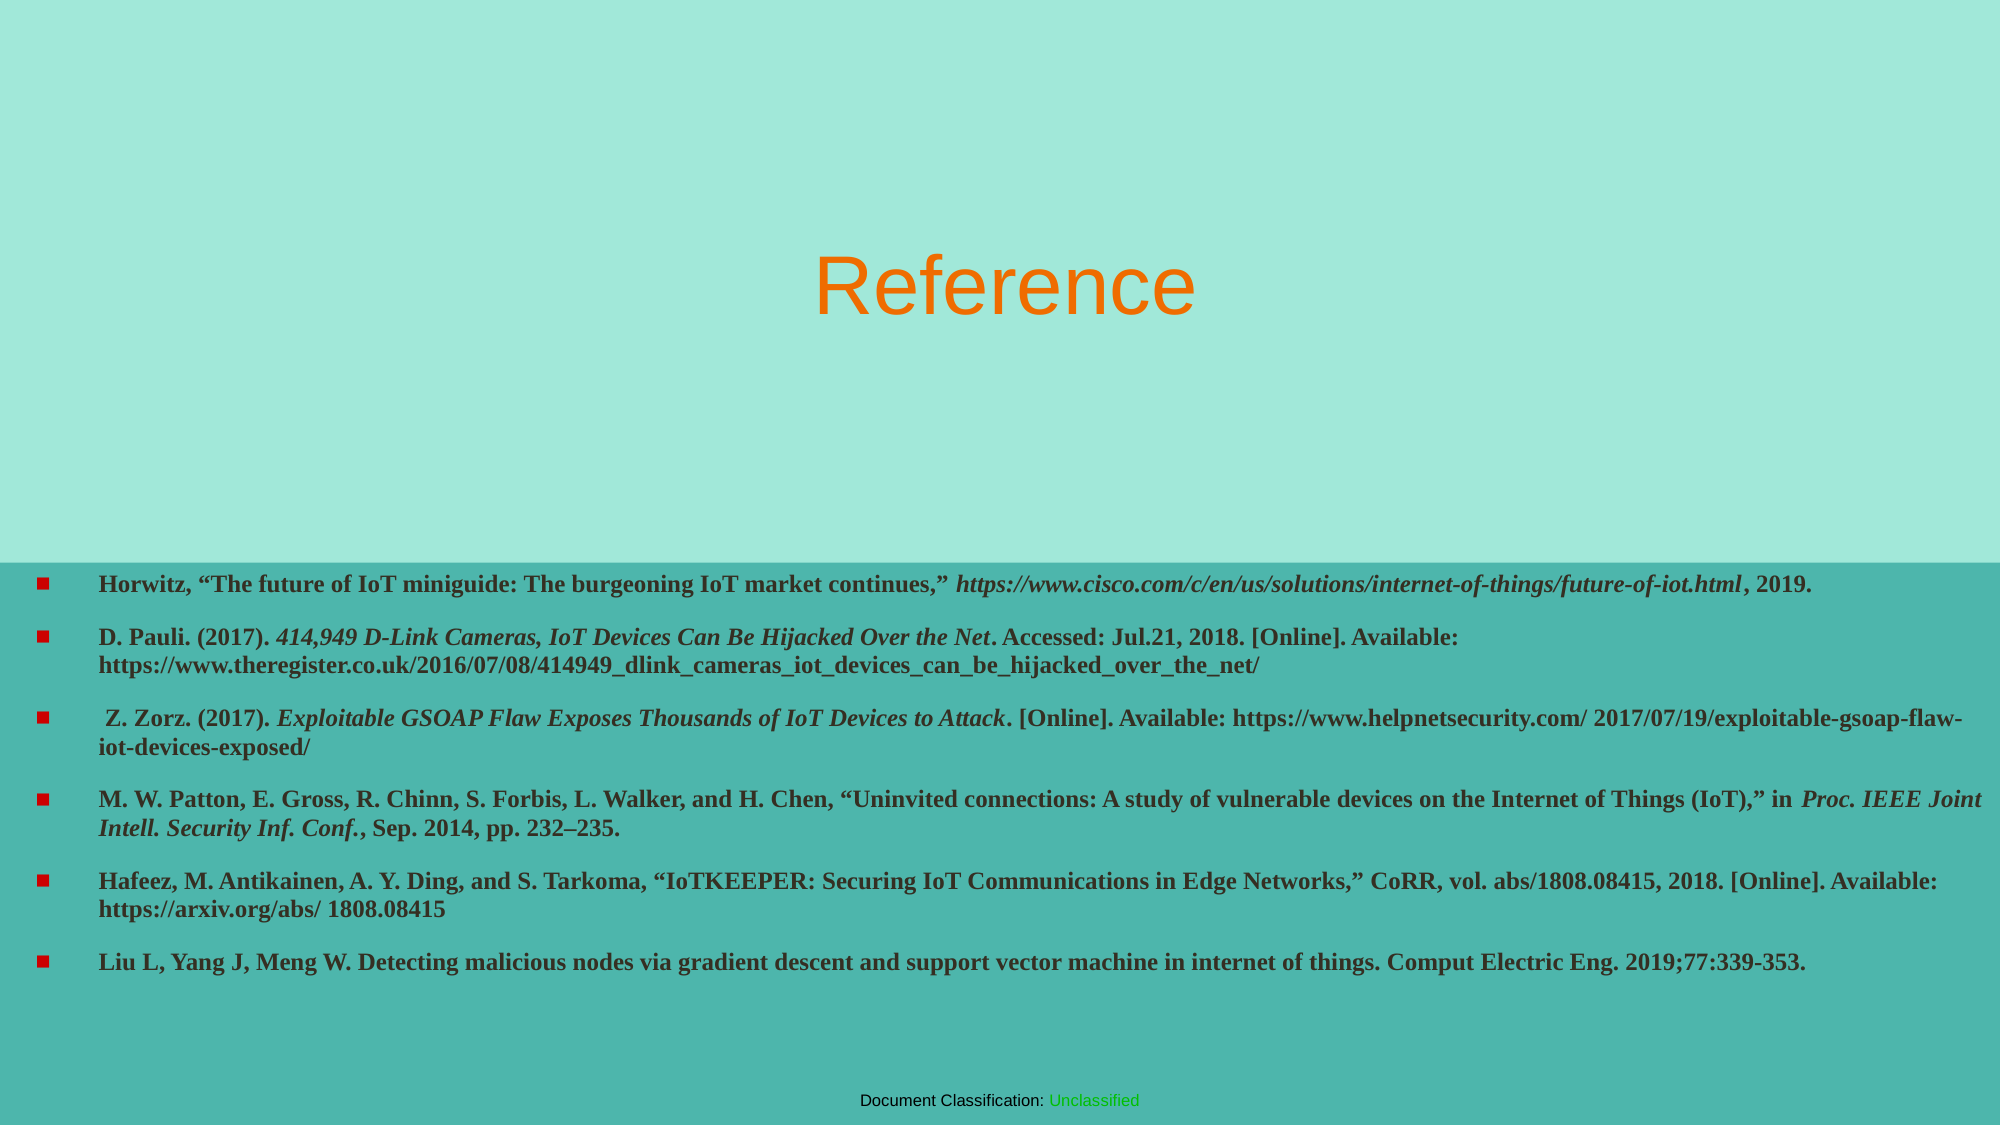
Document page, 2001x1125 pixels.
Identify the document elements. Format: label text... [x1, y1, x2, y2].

title Reference [68, 178, 1943, 385]
list Horwitz, “The future of IoT miniguide: The burgeoning IoT market continues,” https://www.cisco.com/c/en/us/solutions/internet-of-things/future-of-iot.html, 2019. D. Pauli. (2017). 414,949 D-Link Cameras, IoT Devices Can Be Hijacked Over the Net. Accessed: Jul.21, 2018. [Online]. Available: https://www.theregister.co.uk/2016/07/08/414949_dlink_cameras_iot_devices_can_be_hijacked_over_the_net/ Z. Zorz. (2017). Exploitable GSOAP Flaw Exposes Thousands of IoT Devices to Attack. [Online]. Available: https://www.helpnetsecurity.com/ 2017/07/19/exploitable-gsoap-flaw-iot-devices-exposed/ M. W. Patton, E. Gross, R. Chinn, S. Forbis, L. Walker, and H. Chen, “Uninvited connections: A study of vulnerable devices on the Internet of Things (IoT),” in Proc. IEEE Joint Intell. Security Inf. Conf., Sep. 2014, pp. 232–235. Hafeez, M. Antikainen, A. Y. Ding, and S. Tarkoma, “IoTKEEPER: Securing IoT Communications in Edge Networks,” CoRR, vol. abs/1808.08415, 2018. [Online]. Available: https://arxiv.org/abs/ 1808.08415 Liu L, Yang J, Meng W. Detecting malicious nodes via gradient descent and support vector machine in internet of things. Comput Electric Eng. 2019;77:339-353. [20, 562, 2000, 1057]
text_box Document Classification: Unclassified [249, 1074, 1750, 1125]
